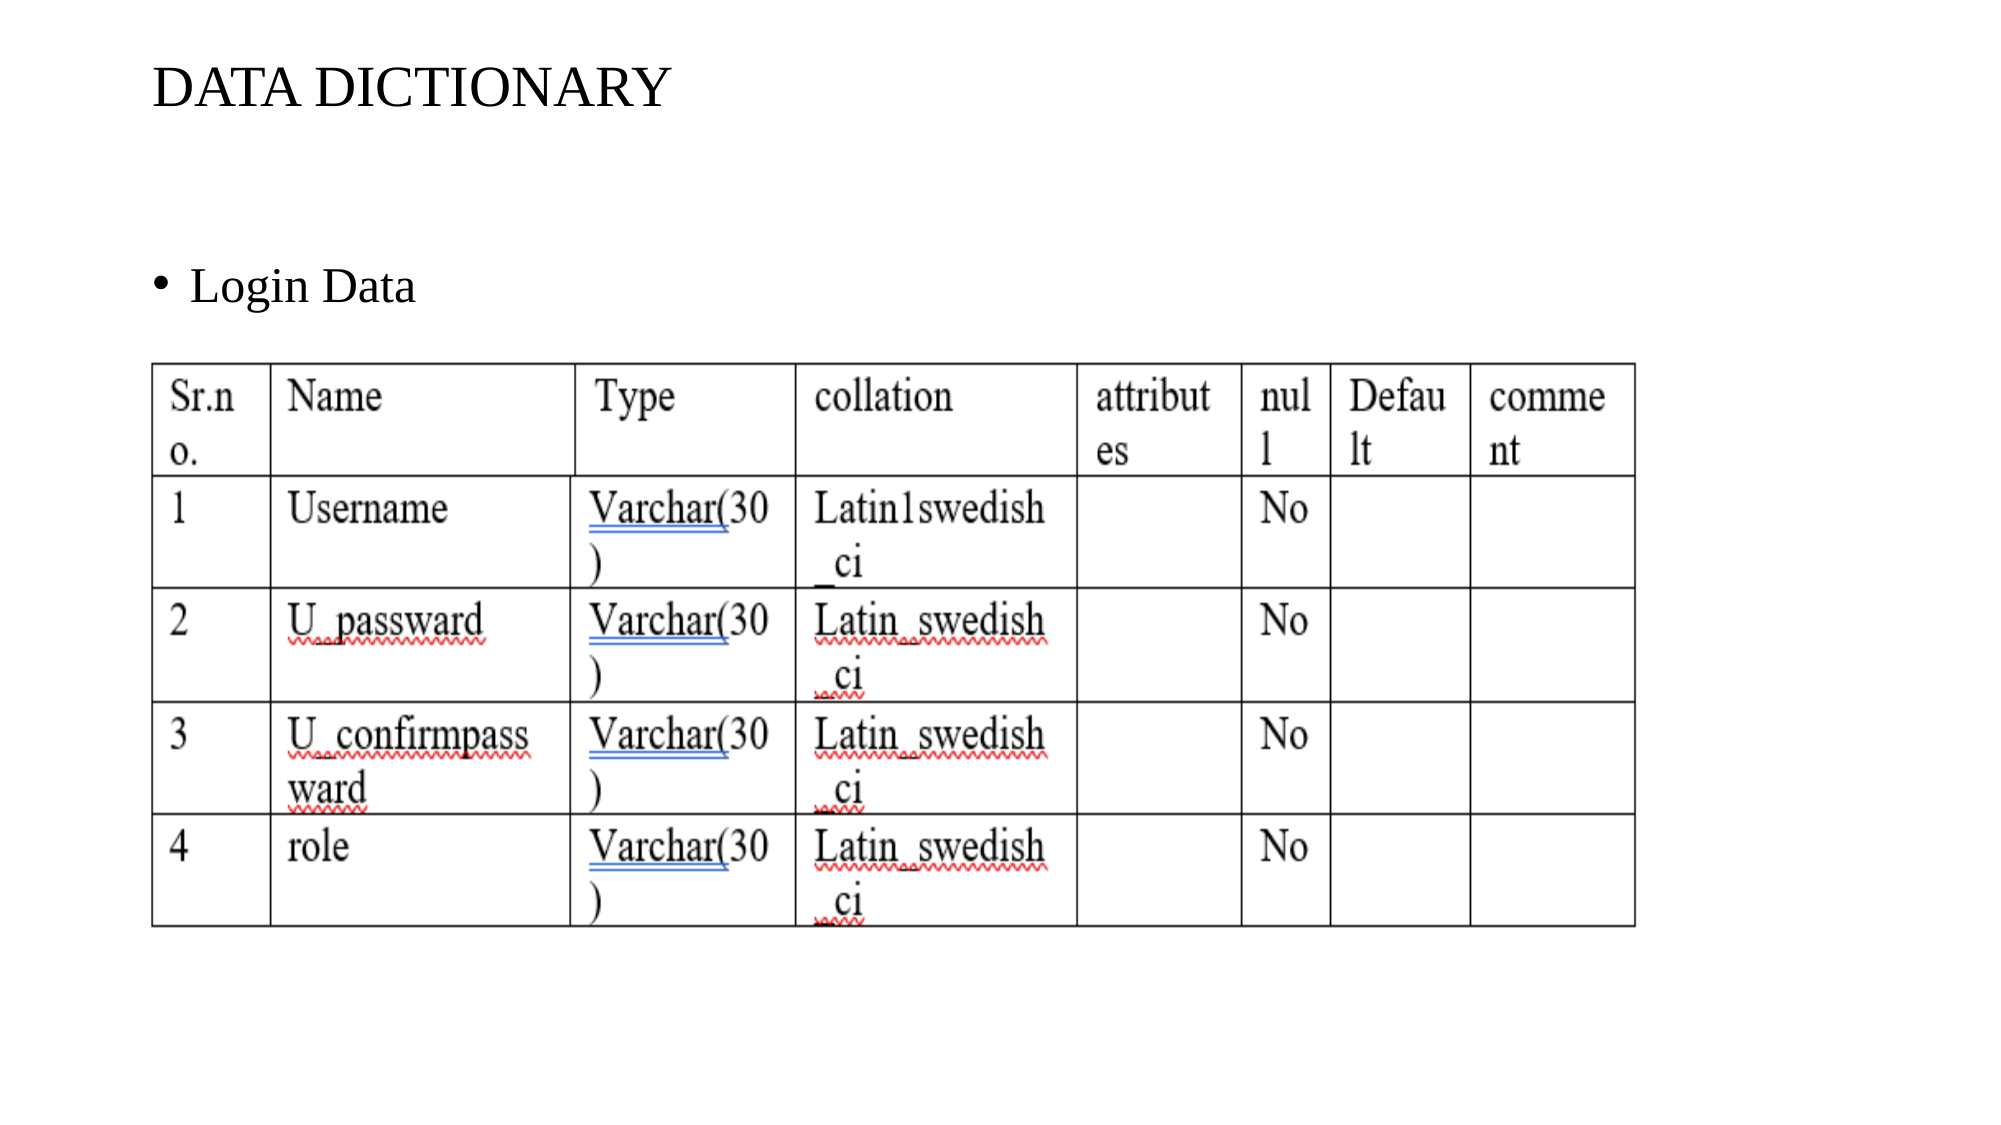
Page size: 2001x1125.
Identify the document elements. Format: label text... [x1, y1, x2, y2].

list Login Data [137, 251, 1863, 1014]
title DATA DICTIONARY [137, 0, 1863, 175]
picture [88, 338, 1687, 980]
